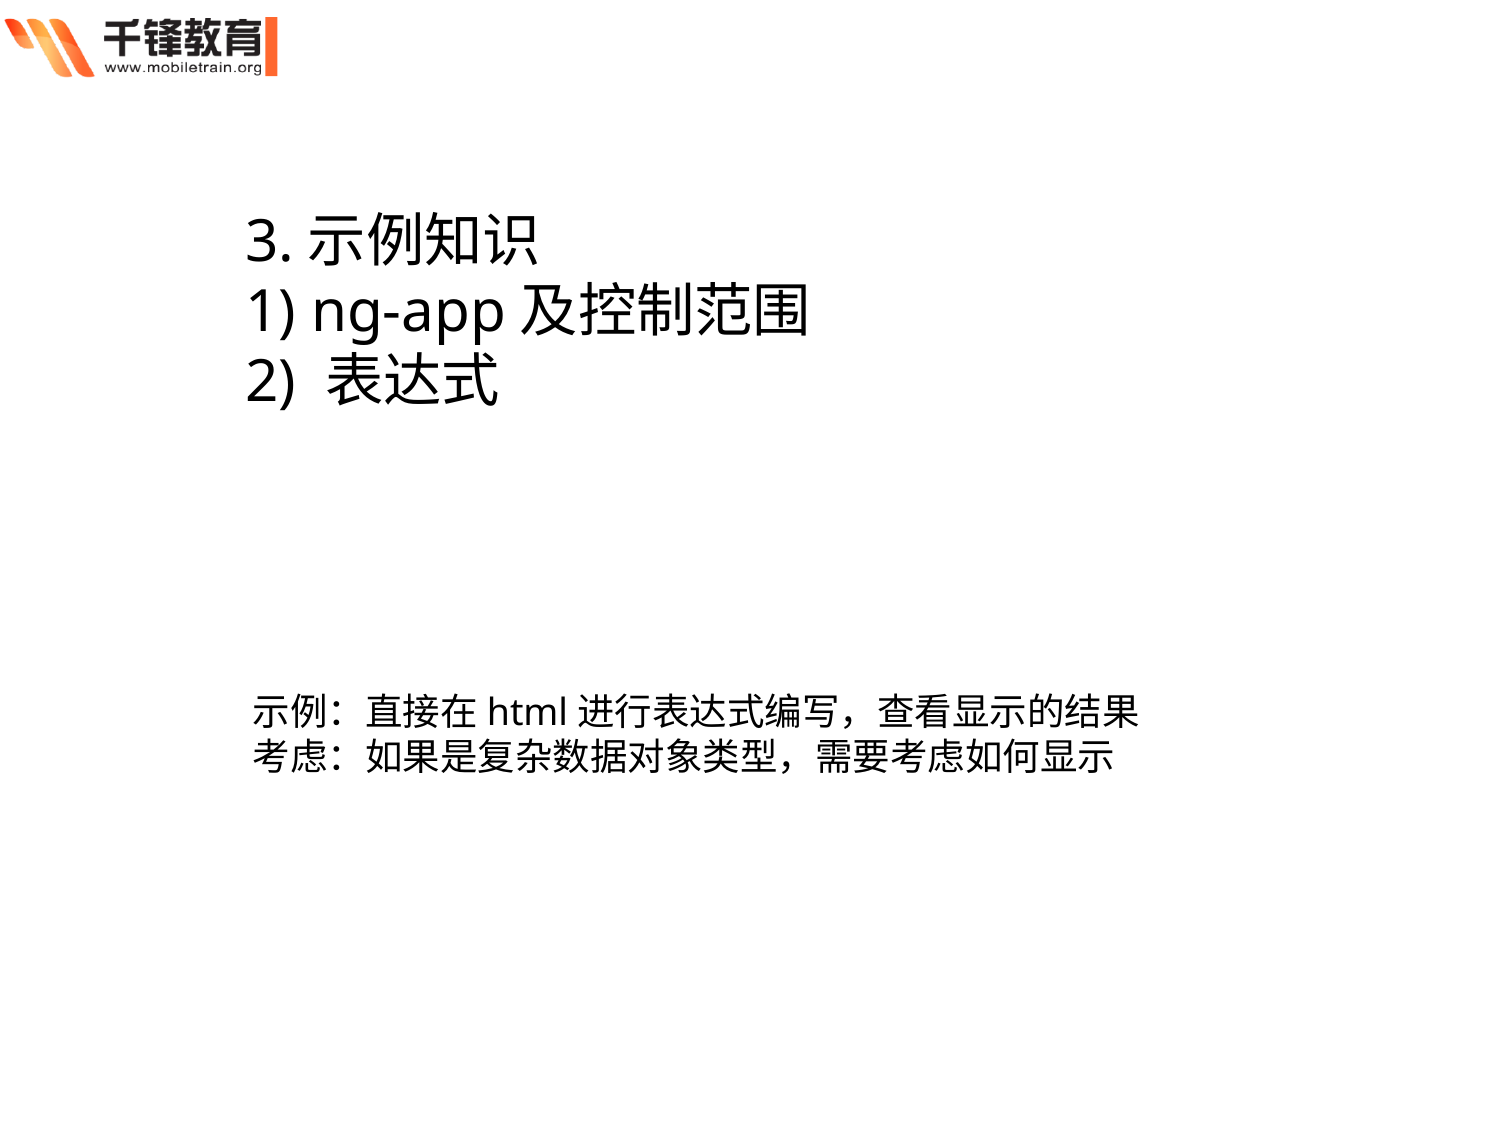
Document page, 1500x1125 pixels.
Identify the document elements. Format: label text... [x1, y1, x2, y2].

text_box 示例：直接在html进行表达式编写，查看显示的结果 考虑：如果是复杂数据对象类型，需要考虑如何显示 [238, 680, 1155, 786]
picture [3, 18, 261, 79]
text_box 3.示例知识 1) ng-app及控制范围 2) 表达式 [230, 196, 827, 421]
